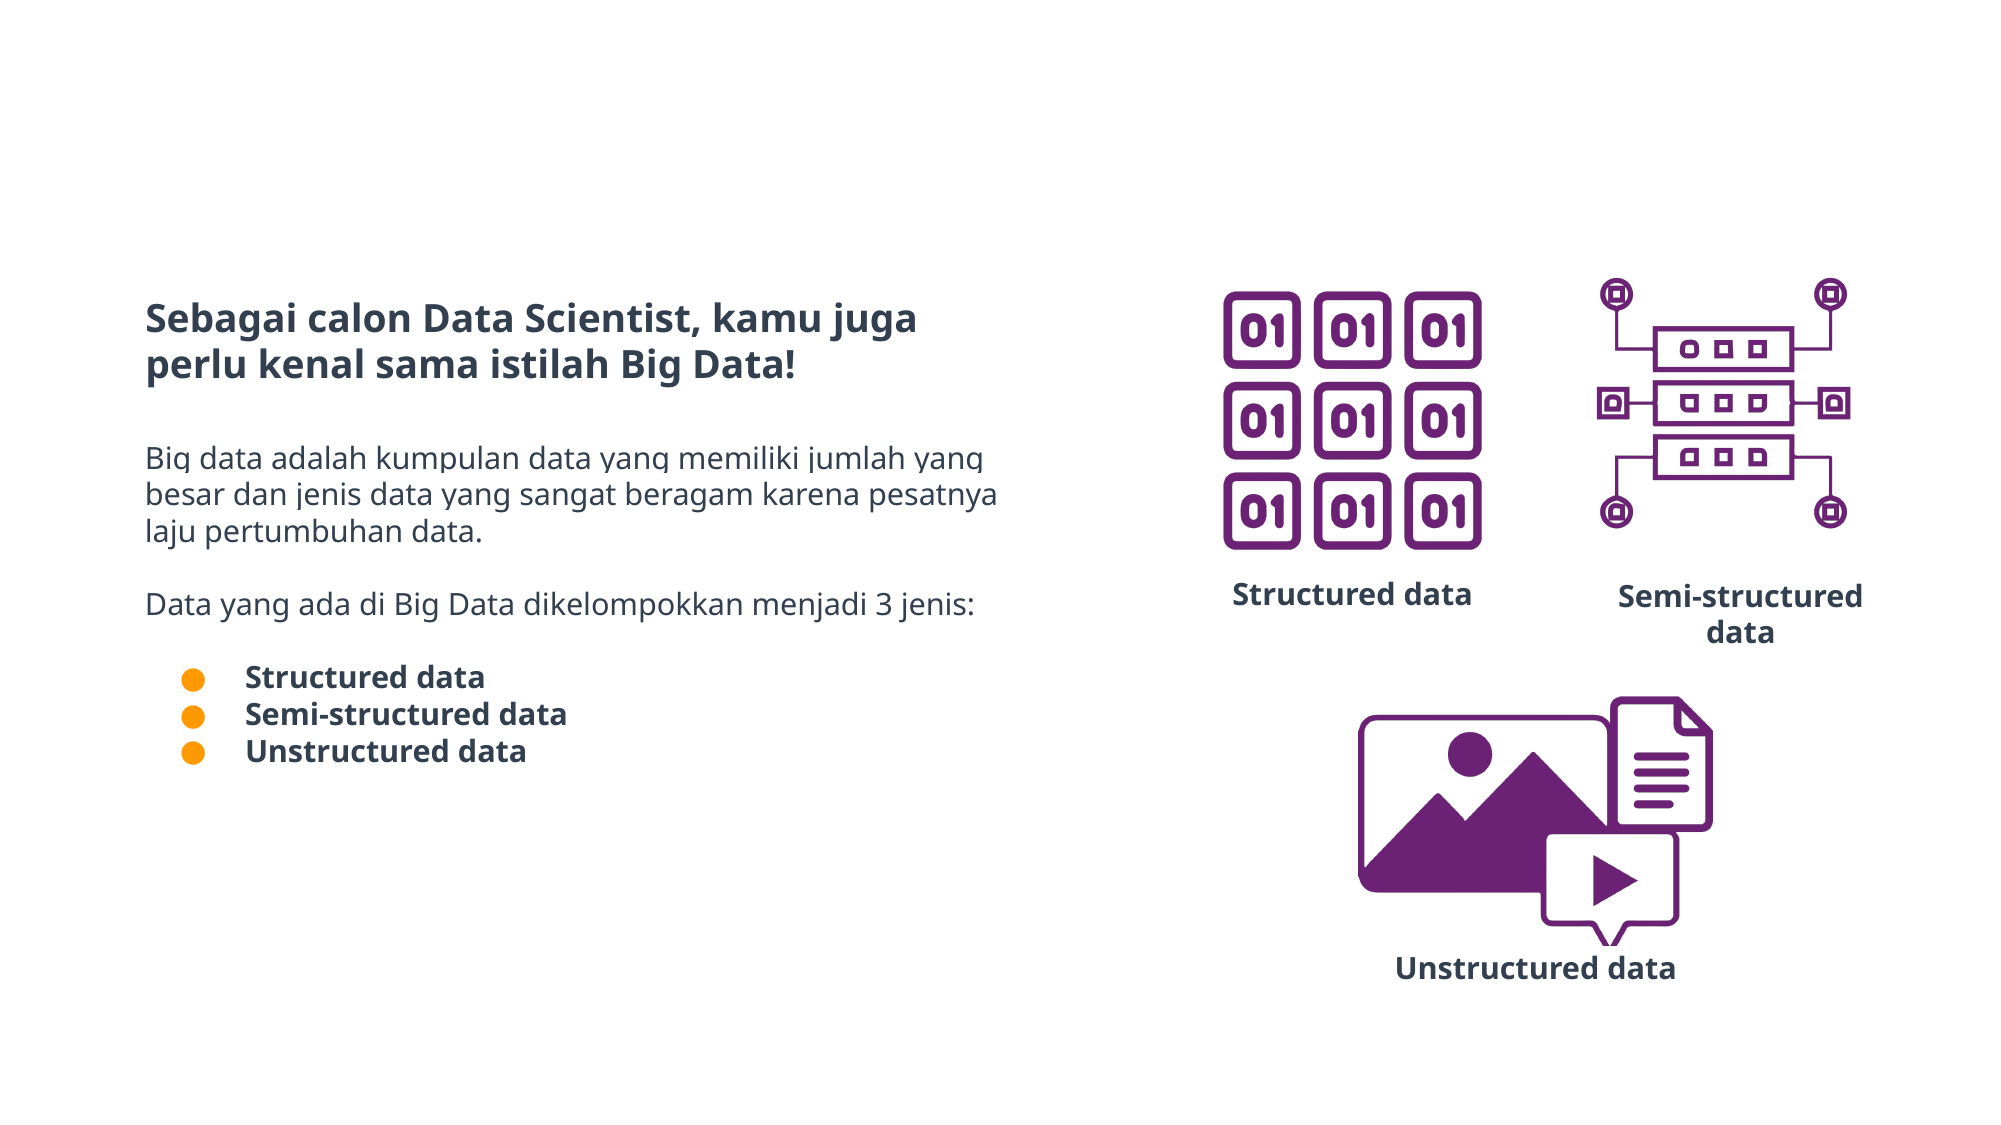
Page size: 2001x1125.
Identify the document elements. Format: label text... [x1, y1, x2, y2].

picture [1223, 291, 1482, 550]
text_box Sebagai calon Data Scientist, kamu juga perlu kenal sama istilah Big Data! [125, 273, 1000, 407]
picture [1358, 696, 1714, 955]
text_box Unstructured data [1328, 930, 1743, 1004]
text_box Semi-structured data [1576, 556, 1906, 670]
text_box Structured data [1188, 556, 1517, 630]
text_box Big data adalah kumpulan data yang memiliki jumlah yang besar dan jenis data yang sangat beragam karena pesatnya laju pertumbuhan data. Data yang ada di Big Data dikelompokkan menjadi 3 jenis: Structured data Semi-structured data Unstructured data [125, 418, 1030, 825]
picture [1594, 275, 1853, 531]
